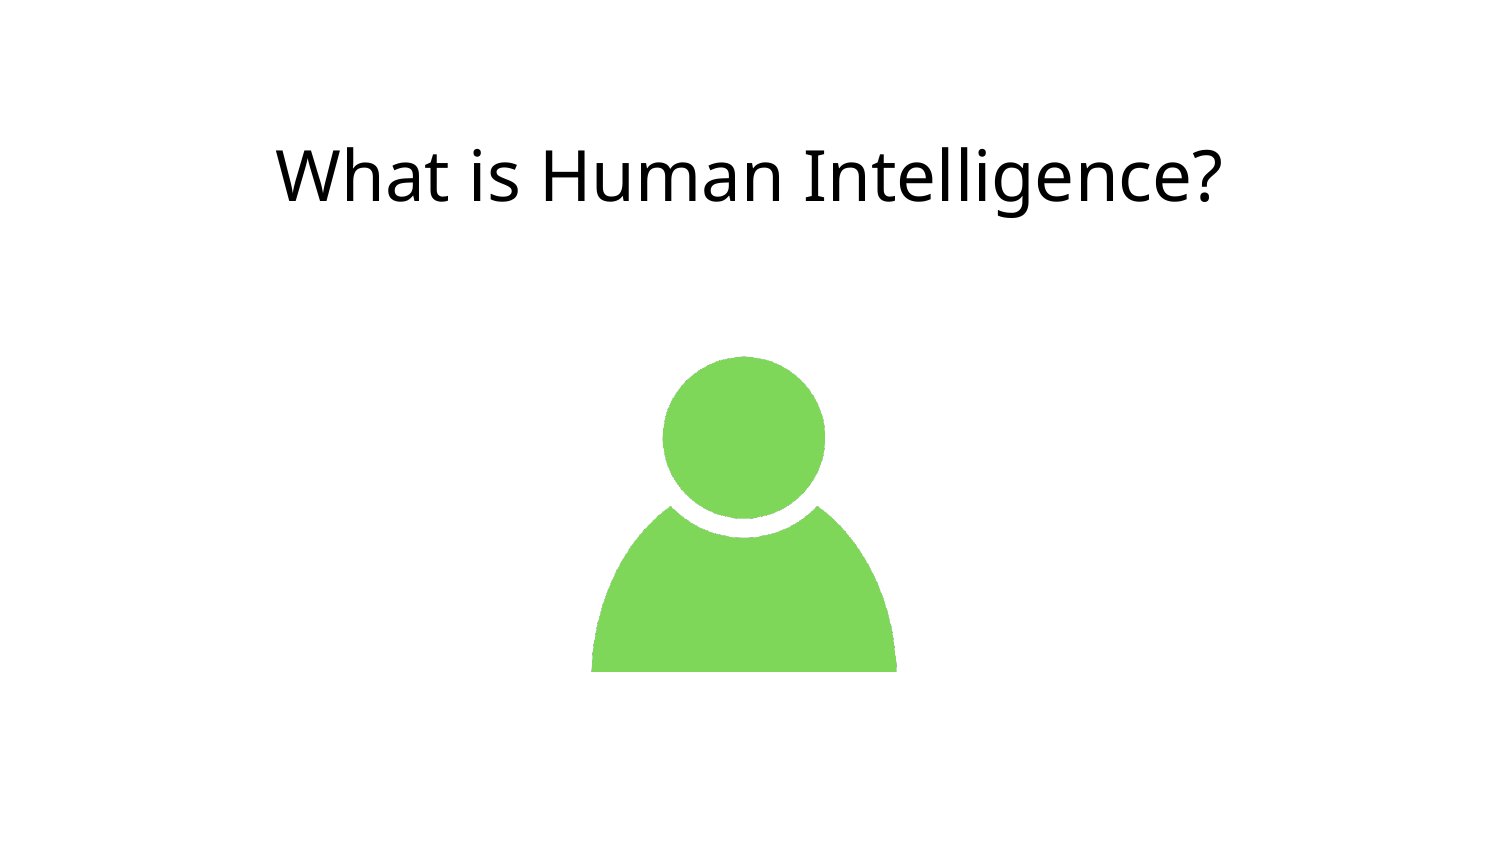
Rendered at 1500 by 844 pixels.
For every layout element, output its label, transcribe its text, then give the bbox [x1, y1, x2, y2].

title What is Human Intelligence? [70, 94, 1430, 253]
picture [534, 304, 966, 673]
